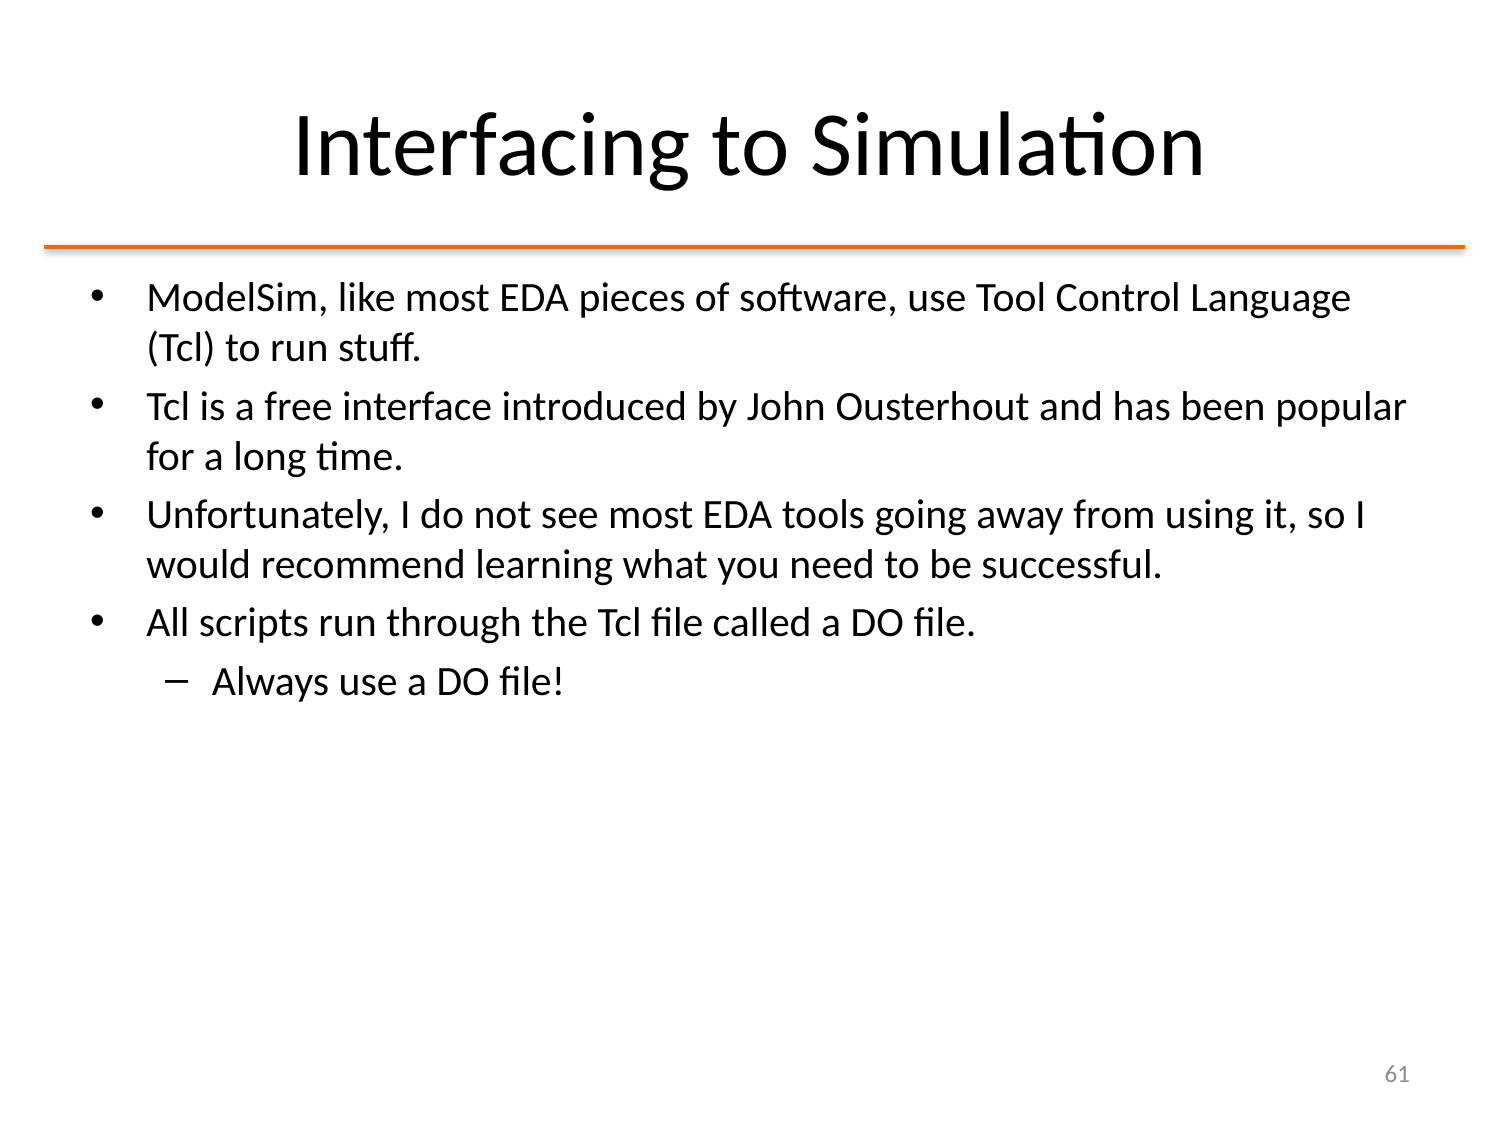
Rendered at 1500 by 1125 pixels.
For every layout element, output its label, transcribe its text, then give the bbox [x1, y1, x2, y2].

list ModelSim, like most EDA pieces of software, use Tool Control Language (Tcl) to run stuff. Tcl is a free interface introduced by John Ousterhout and has been popular for a long time. Unfortunately, I do not see most EDA tools going away from using it, so I would recommend learning what you need to be successful. All scripts run through the Tcl file called a DO file. Always use a DO file! [75, 262, 1425, 1005]
title Interfacing to Simulation [75, 45, 1425, 233]
slide_number 61 [1074, 1042, 1425, 1103]
